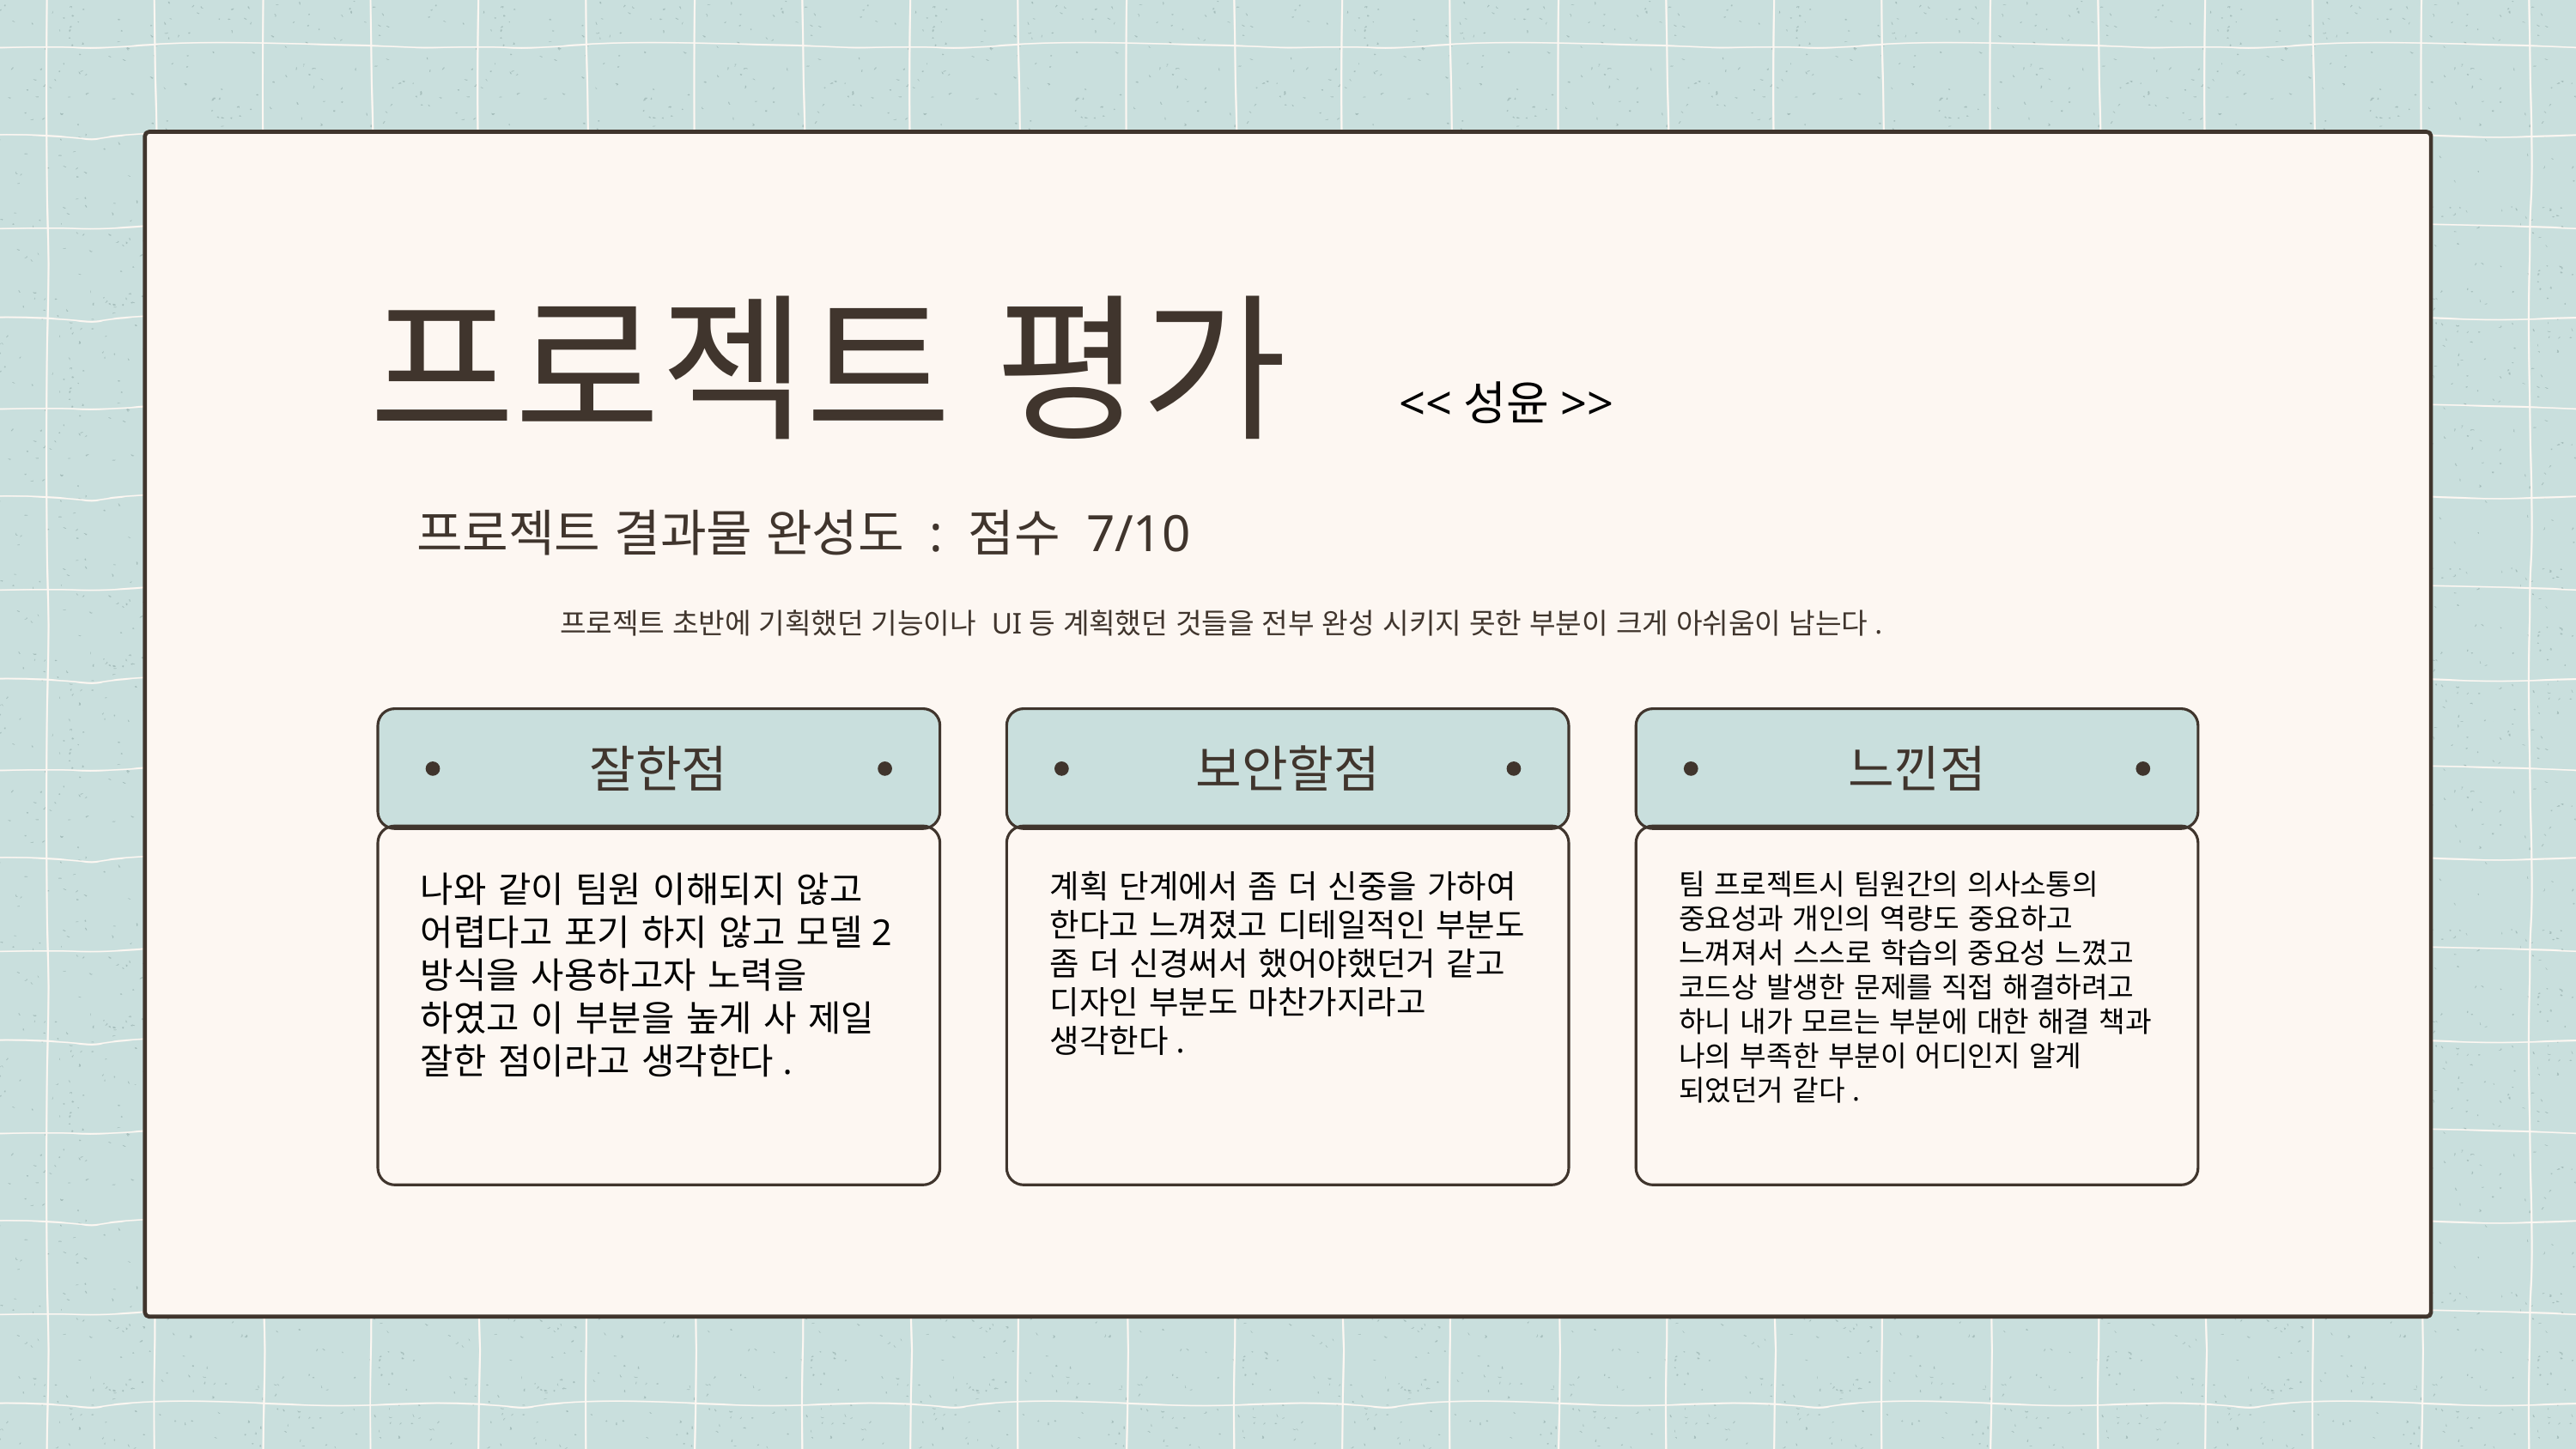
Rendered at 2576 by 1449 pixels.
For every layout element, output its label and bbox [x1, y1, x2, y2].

text_box [1006, 702, 1570, 819]
text_box [0, 0, 2576, 1449]
text_box [1635, 820, 2199, 1185]
text_box [877, 761, 893, 776]
text_box [1683, 761, 1698, 776]
text_box [1506, 761, 1522, 776]
text_box [1006, 820, 1570, 1185]
text_box [1635, 702, 2199, 819]
text_box [377, 702, 940, 819]
text_box [425, 761, 440, 776]
text_box [2136, 761, 2151, 776]
text_box [1054, 761, 1069, 776]
text_box [377, 820, 940, 1185]
text_box [144, 125, 2432, 1317]
